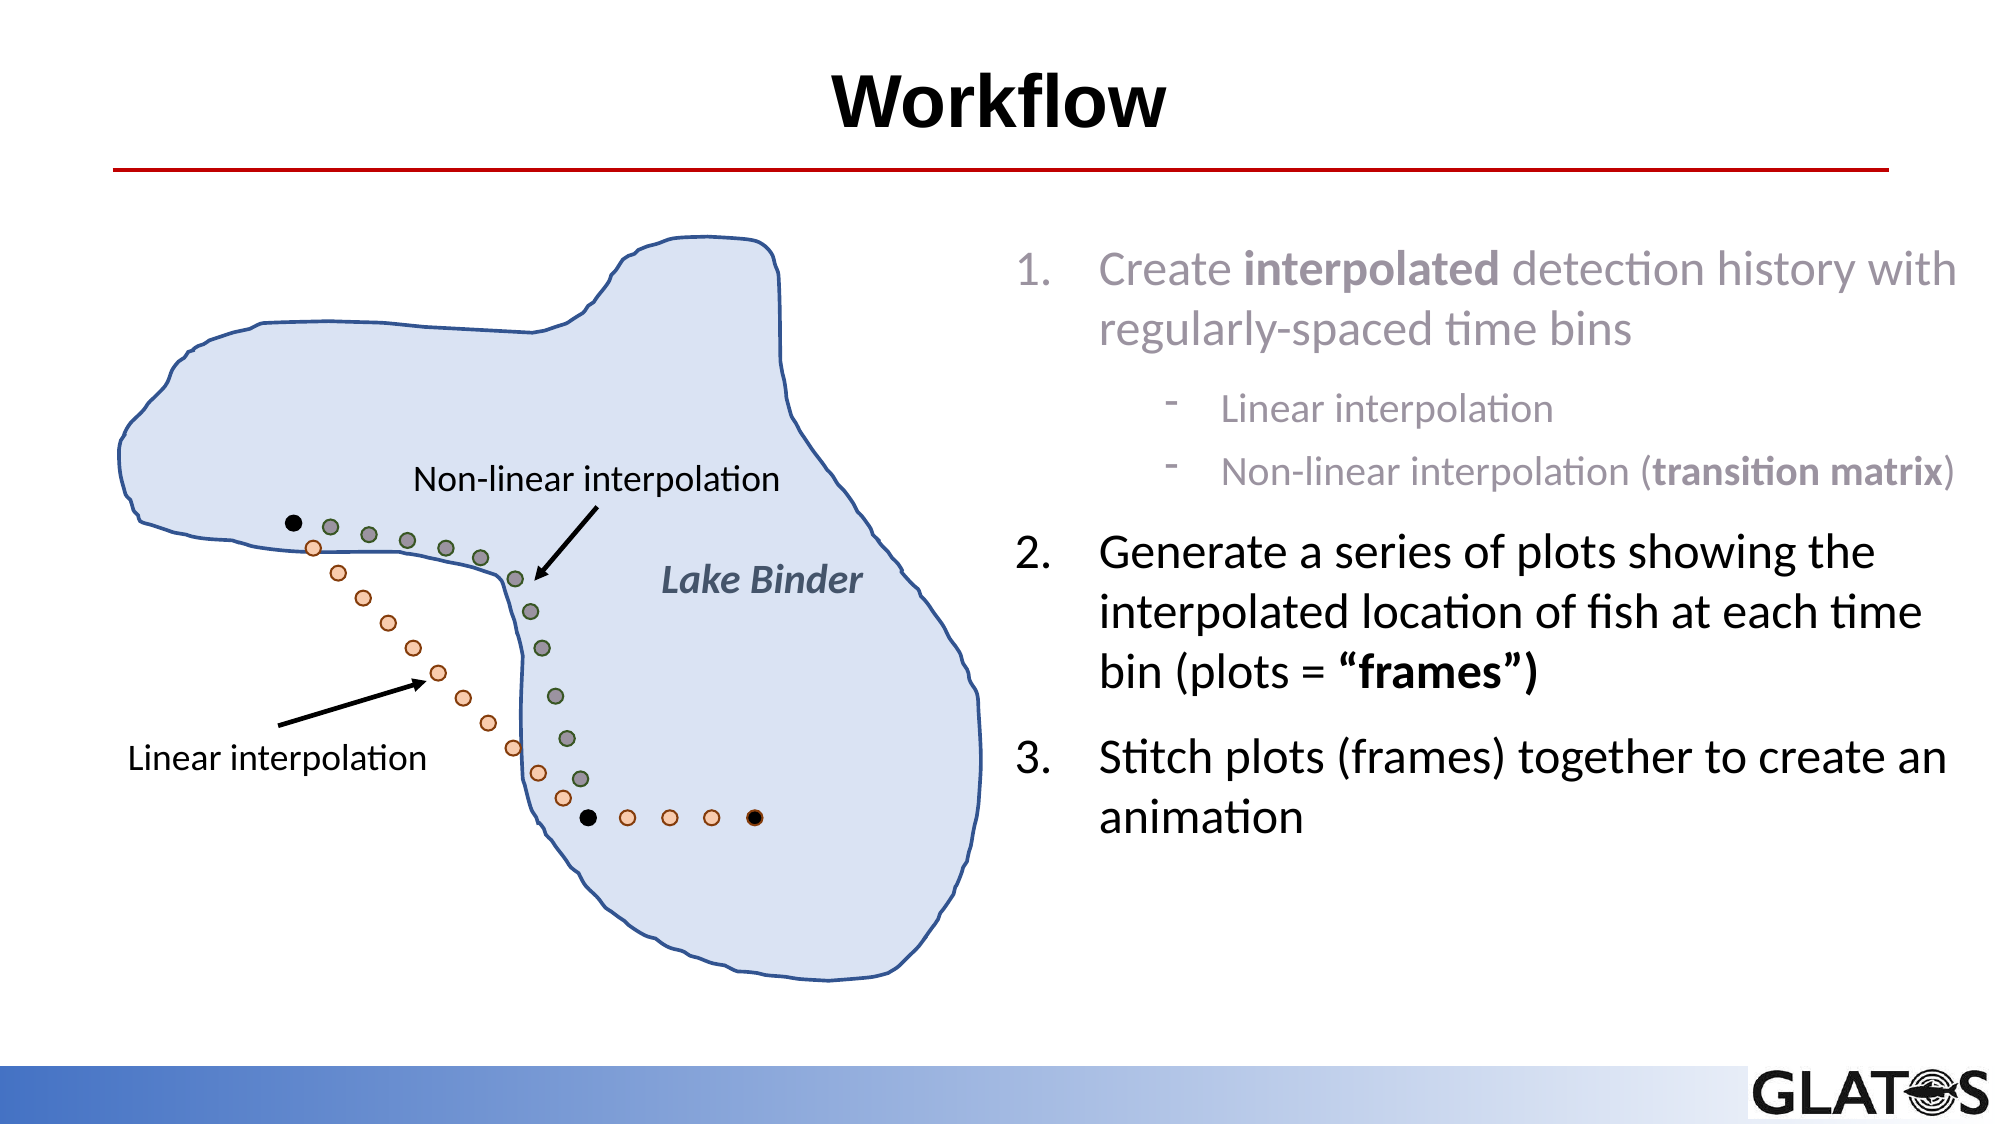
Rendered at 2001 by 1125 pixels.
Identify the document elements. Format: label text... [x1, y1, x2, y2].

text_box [534, 507, 598, 581]
text_box Linear interpolation [113, 725, 305, 786]
text_box [398, 531, 417, 540]
text_box [117, 235, 982, 982]
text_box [278, 681, 427, 726]
text_box Non-linear interpolation [398, 446, 797, 507]
text_box [360, 526, 378, 540]
text_box [0, 1066, 2000, 1124]
text_box Lake Binder [720, 544, 879, 610]
text_box [746, 809, 764, 827]
text_box [284, 514, 303, 532]
text_box Workflow [292, 45, 1706, 150]
picture [1748, 1066, 1993, 1119]
text_box Create interpolated detection history with regularly-spaced time bins Linear interpolation Non-linear interpolation (transition matrix) Generate a series of plots showing the interpolated location of fish at each time bin (plots = “frames”) Stitch plots (frames) together to create an animation [999, 228, 1975, 1071]
text_box [321, 518, 340, 536]
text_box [305, 540, 720, 826]
